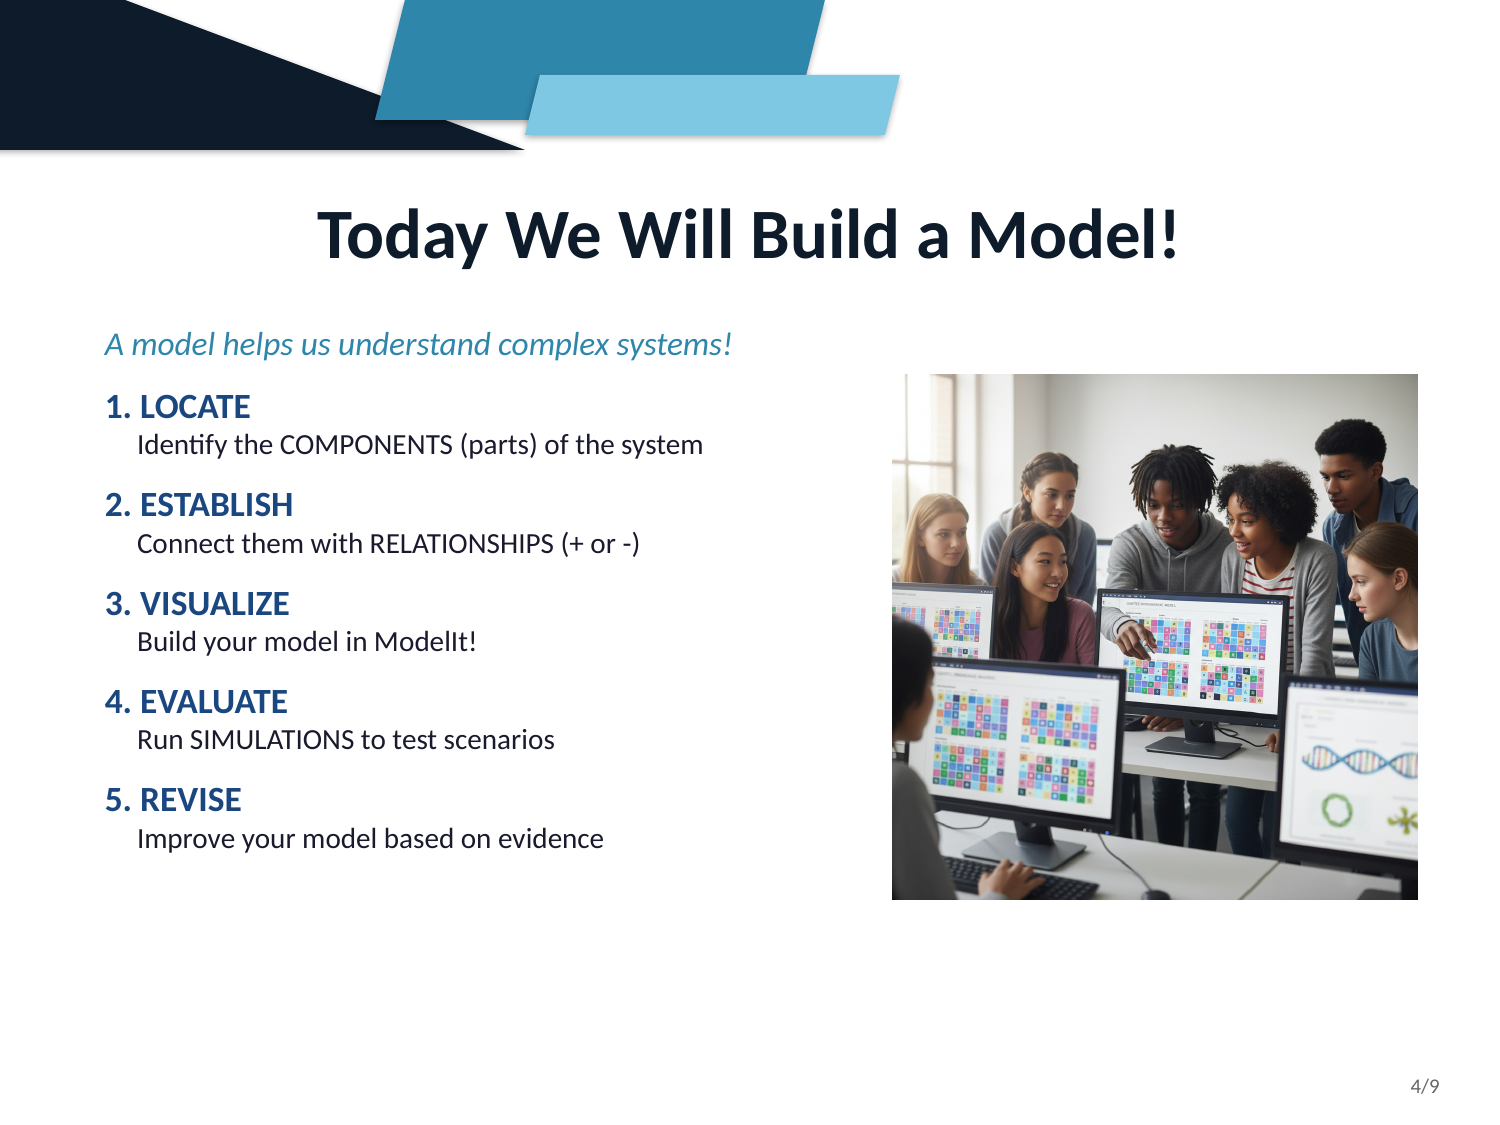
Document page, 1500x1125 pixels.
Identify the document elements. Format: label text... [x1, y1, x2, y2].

text_box Today We Will Build a Model! [302, 179, 1198, 280]
text_box [374, 0, 826, 121]
text_box [524, 74, 901, 136]
text_box [0, 0, 526, 151]
picture [892, 374, 1418, 901]
text_box 4/9 [1395, 1065, 1455, 1105]
text_box A model helps us understand complex systems! 1. LOCATE Identify the COMPONENTS (parts) of the system 2. ESTABLISH Connect them with RELATIONSHIPS (+ or -) 3. VISUALIZE Build your model in ModelIt! 4. EVALUATE Run SIMULATIONS to test scenarios 5. REVISE Improve your model based on evidence [89, 314, 870, 862]
